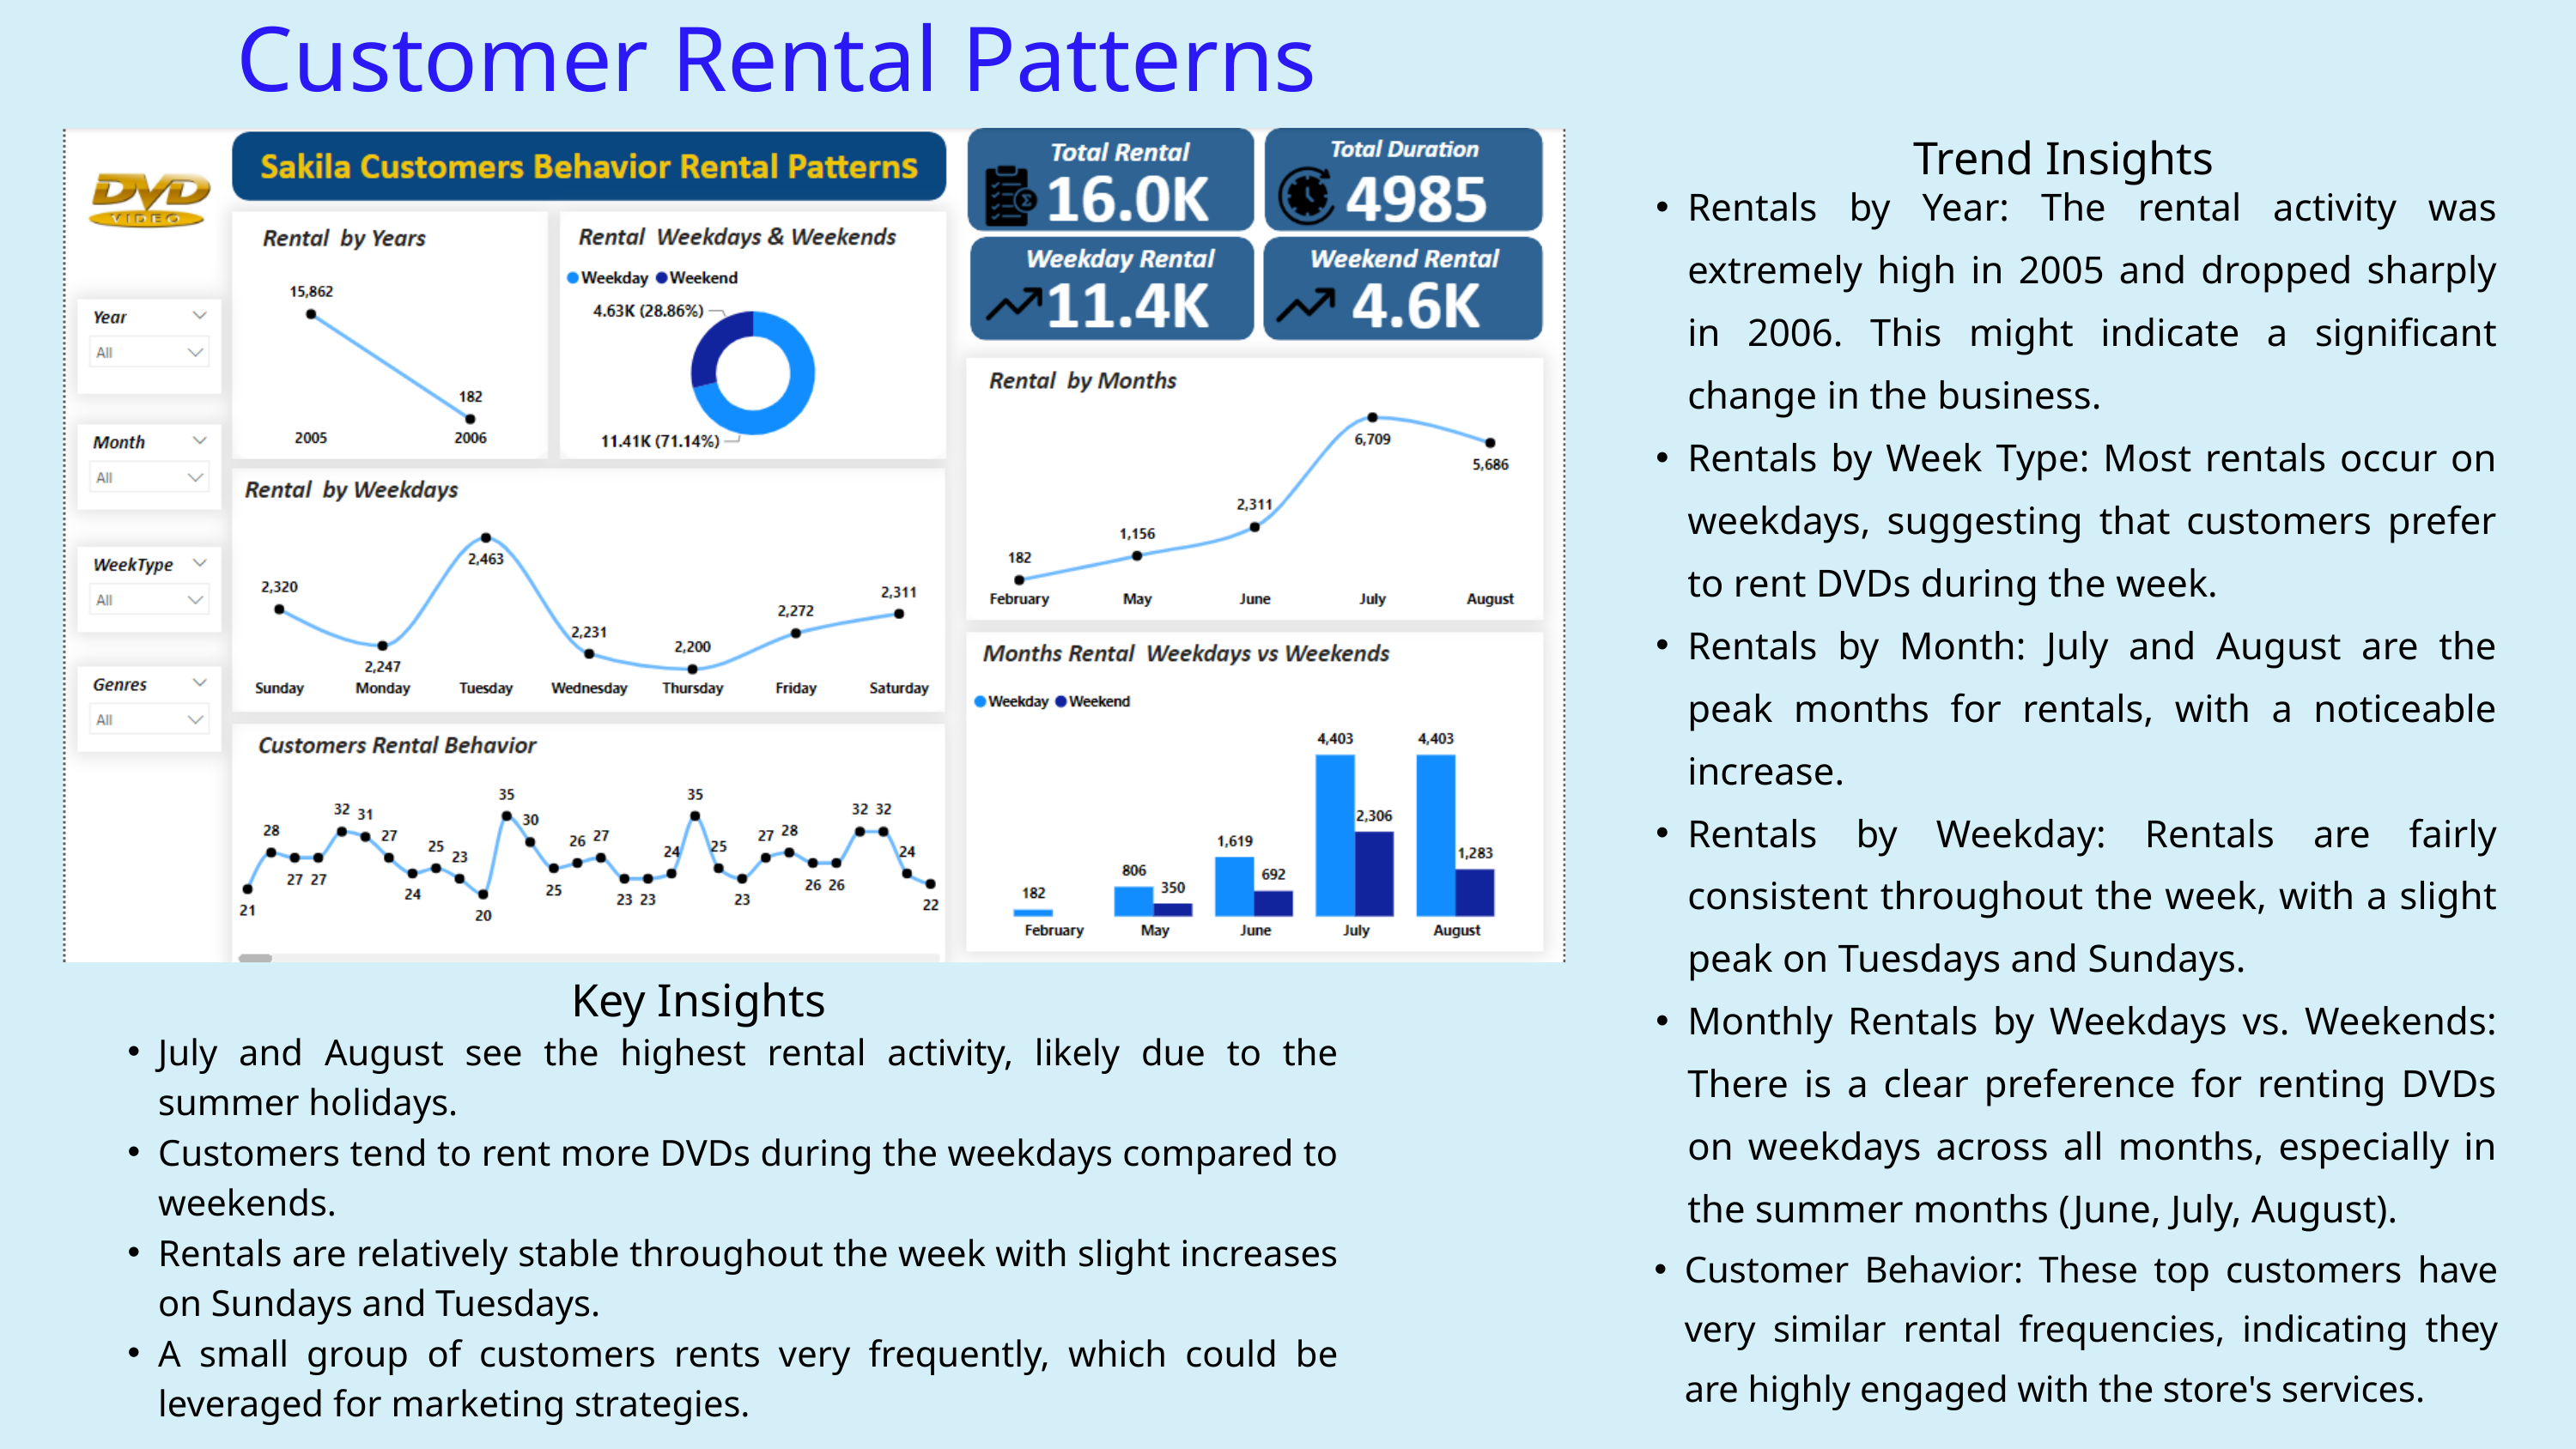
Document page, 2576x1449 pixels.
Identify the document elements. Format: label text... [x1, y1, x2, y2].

text_box Rentals by Year: The rental activity was extremely high in 2005 and dropped sharply in 2006. This might indicate a significant change in the business. Rentals by Week Type: Most rentals occur on weekdays, suggesting that customers prefer to rent DVDs during the week. Rentals by Month: July and August are the peak months for rentals, with a noticeable increase. Rentals by Weekday: Rentals are fairly consistent throughout the week, with a slight peak on Tuesdays and Sundays. Monthly Rentals by Weekdays vs. Weekends: There is a clear preference for renting DVDs on weekdays across all months, especially in the summer months (June, July, August). Customer Behavior: These top customers have very similar rental frequencies, indicating they are highly engaged with the store's services. [1624, 166, 2499, 1410]
text_box Customer Rental Patterns [26, 0, 1529, 109]
text_box [62, 128, 1566, 962]
text_box Trend Insights [1874, 121, 2254, 185]
text_box July and August see the highest rental activity, likely due to the summer holidays. Customers tend to rent more DVDs during the weekdays compared to weekends. Rentals are relatively stable throughout the week with slight increases on Sundays and Tuesdays. A small group of customers rents very frequently, which could be leveraged for marketing strategies. [97, 1022, 1339, 1424]
text_box Key Insights [538, 962, 859, 1026]
